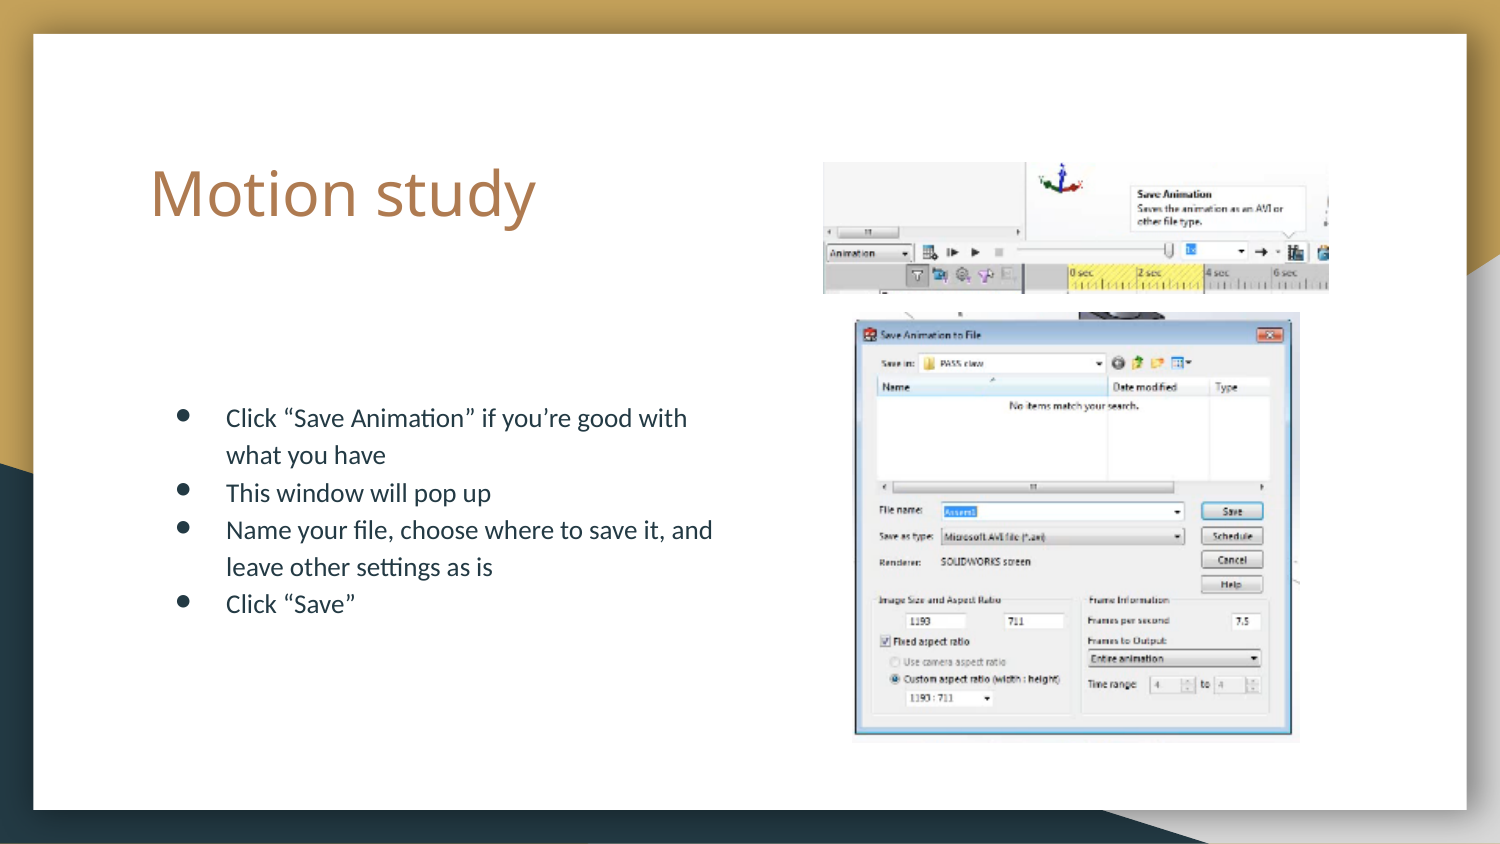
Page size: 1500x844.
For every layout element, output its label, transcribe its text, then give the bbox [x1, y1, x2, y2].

picture [852, 312, 1300, 743]
title Motion study [134, 138, 743, 366]
picture [823, 162, 1329, 295]
list Click “Save Animation” if you’re good with what you have This window will pop up Name your file, choose where to save it, and leave other settings as is Click “Save” [136, 380, 745, 729]
